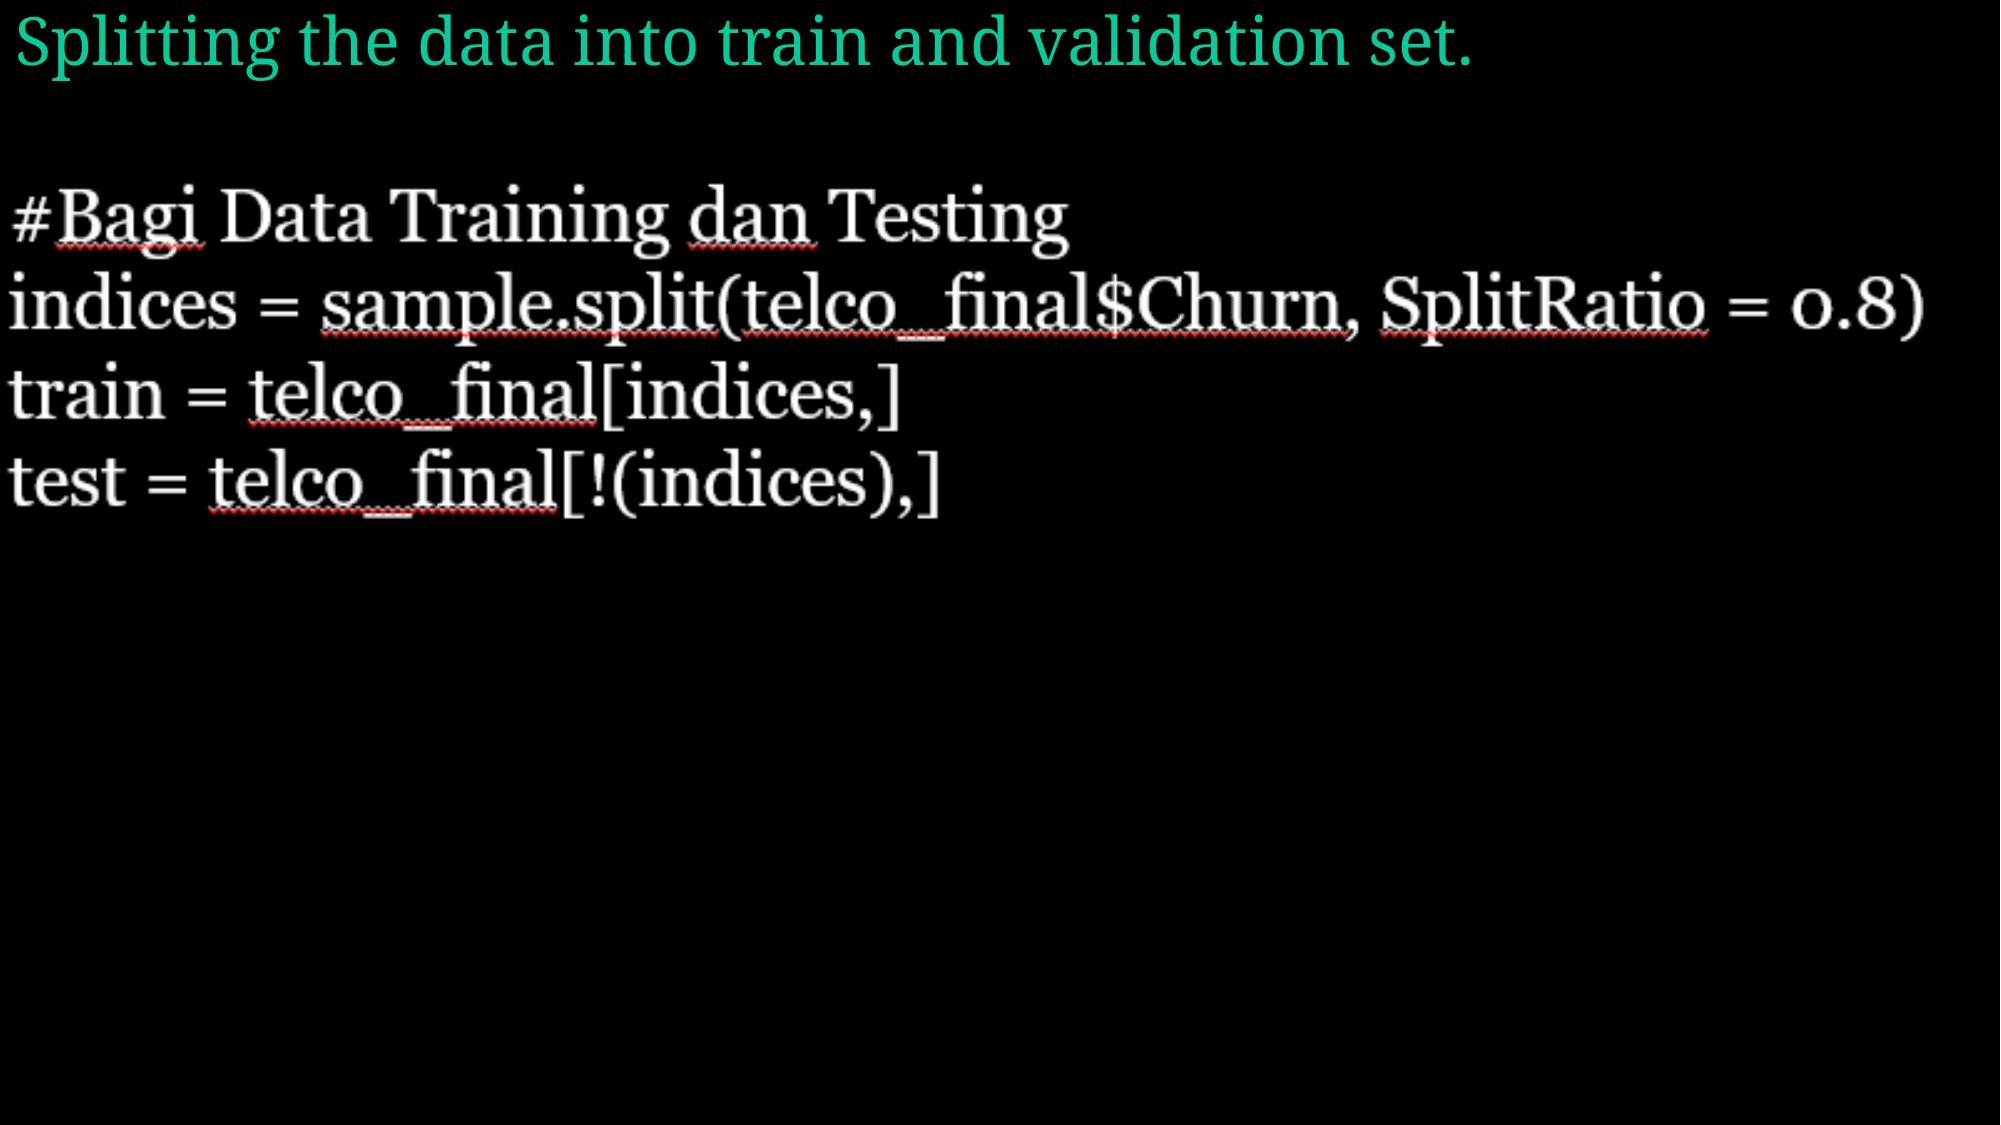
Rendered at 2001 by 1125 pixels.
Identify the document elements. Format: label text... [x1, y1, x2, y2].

title Splitting the data into train and validation set. [0, 0, 1575, 88]
picture [0, 175, 2000, 549]
